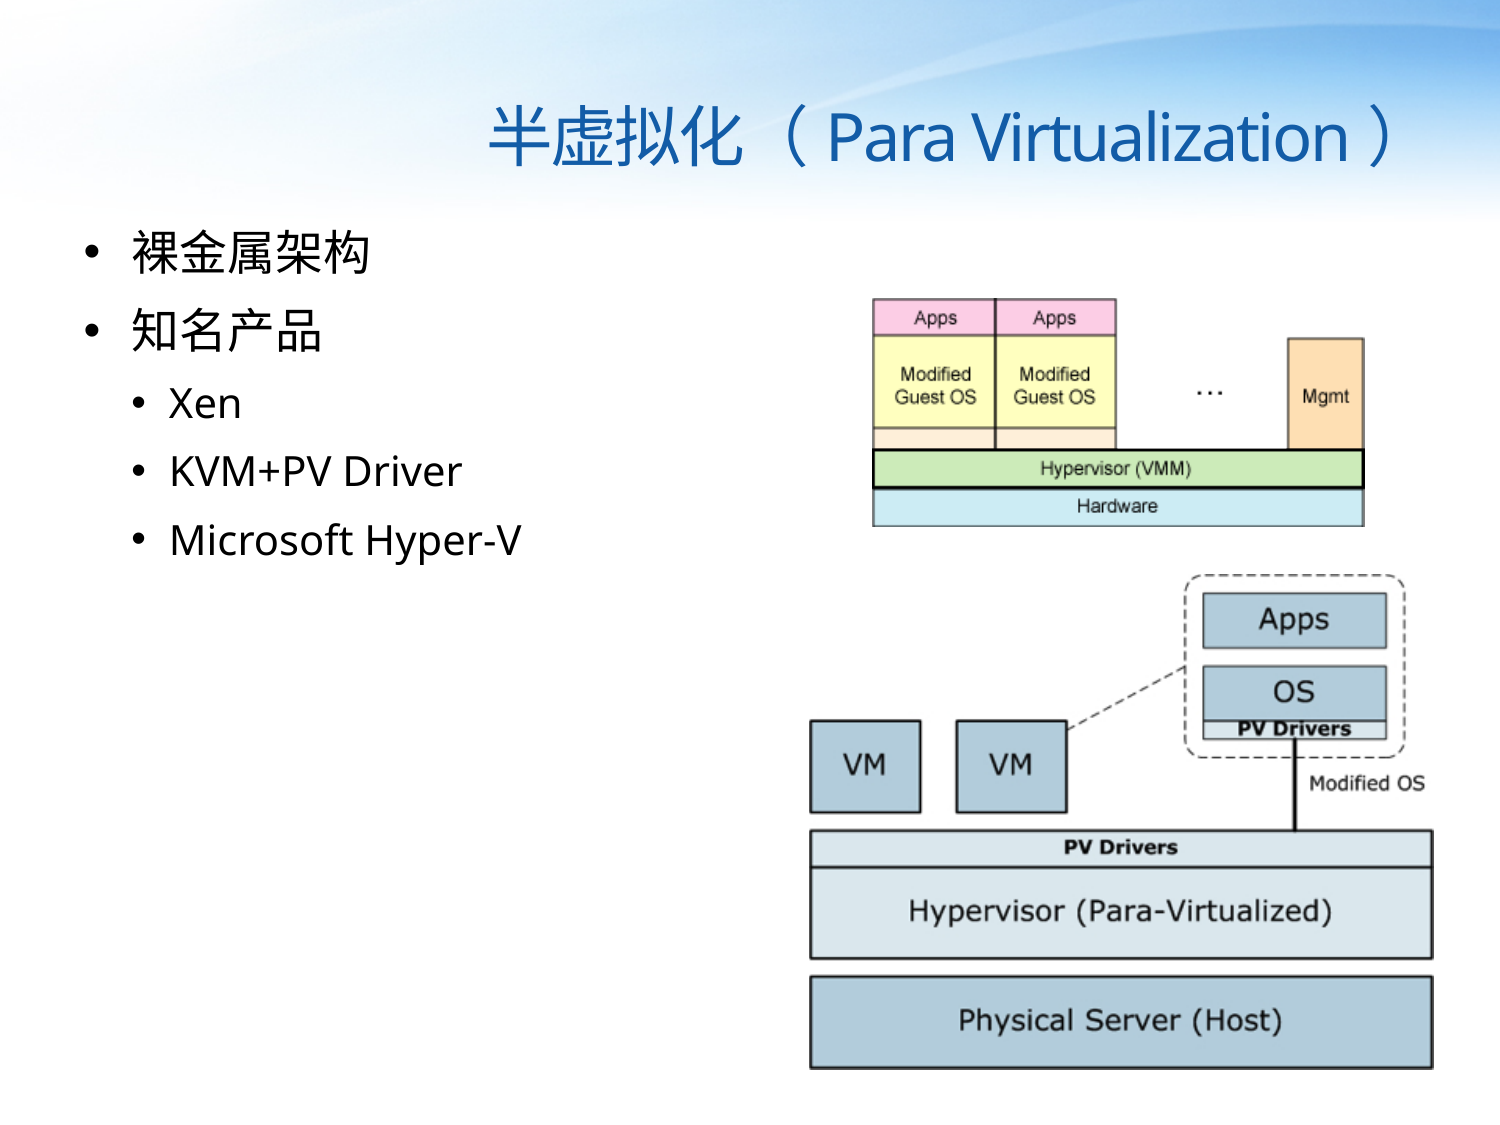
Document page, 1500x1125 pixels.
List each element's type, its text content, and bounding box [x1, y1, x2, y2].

picture [0, 0, 1500, 1125]
list 裸金属架构 知名产品 Xen KVM+PV Driver Microsoft Hyper-V [83, 211, 1459, 575]
text_box 半虚拟化（Para Virtualization） [59, 104, 1435, 177]
